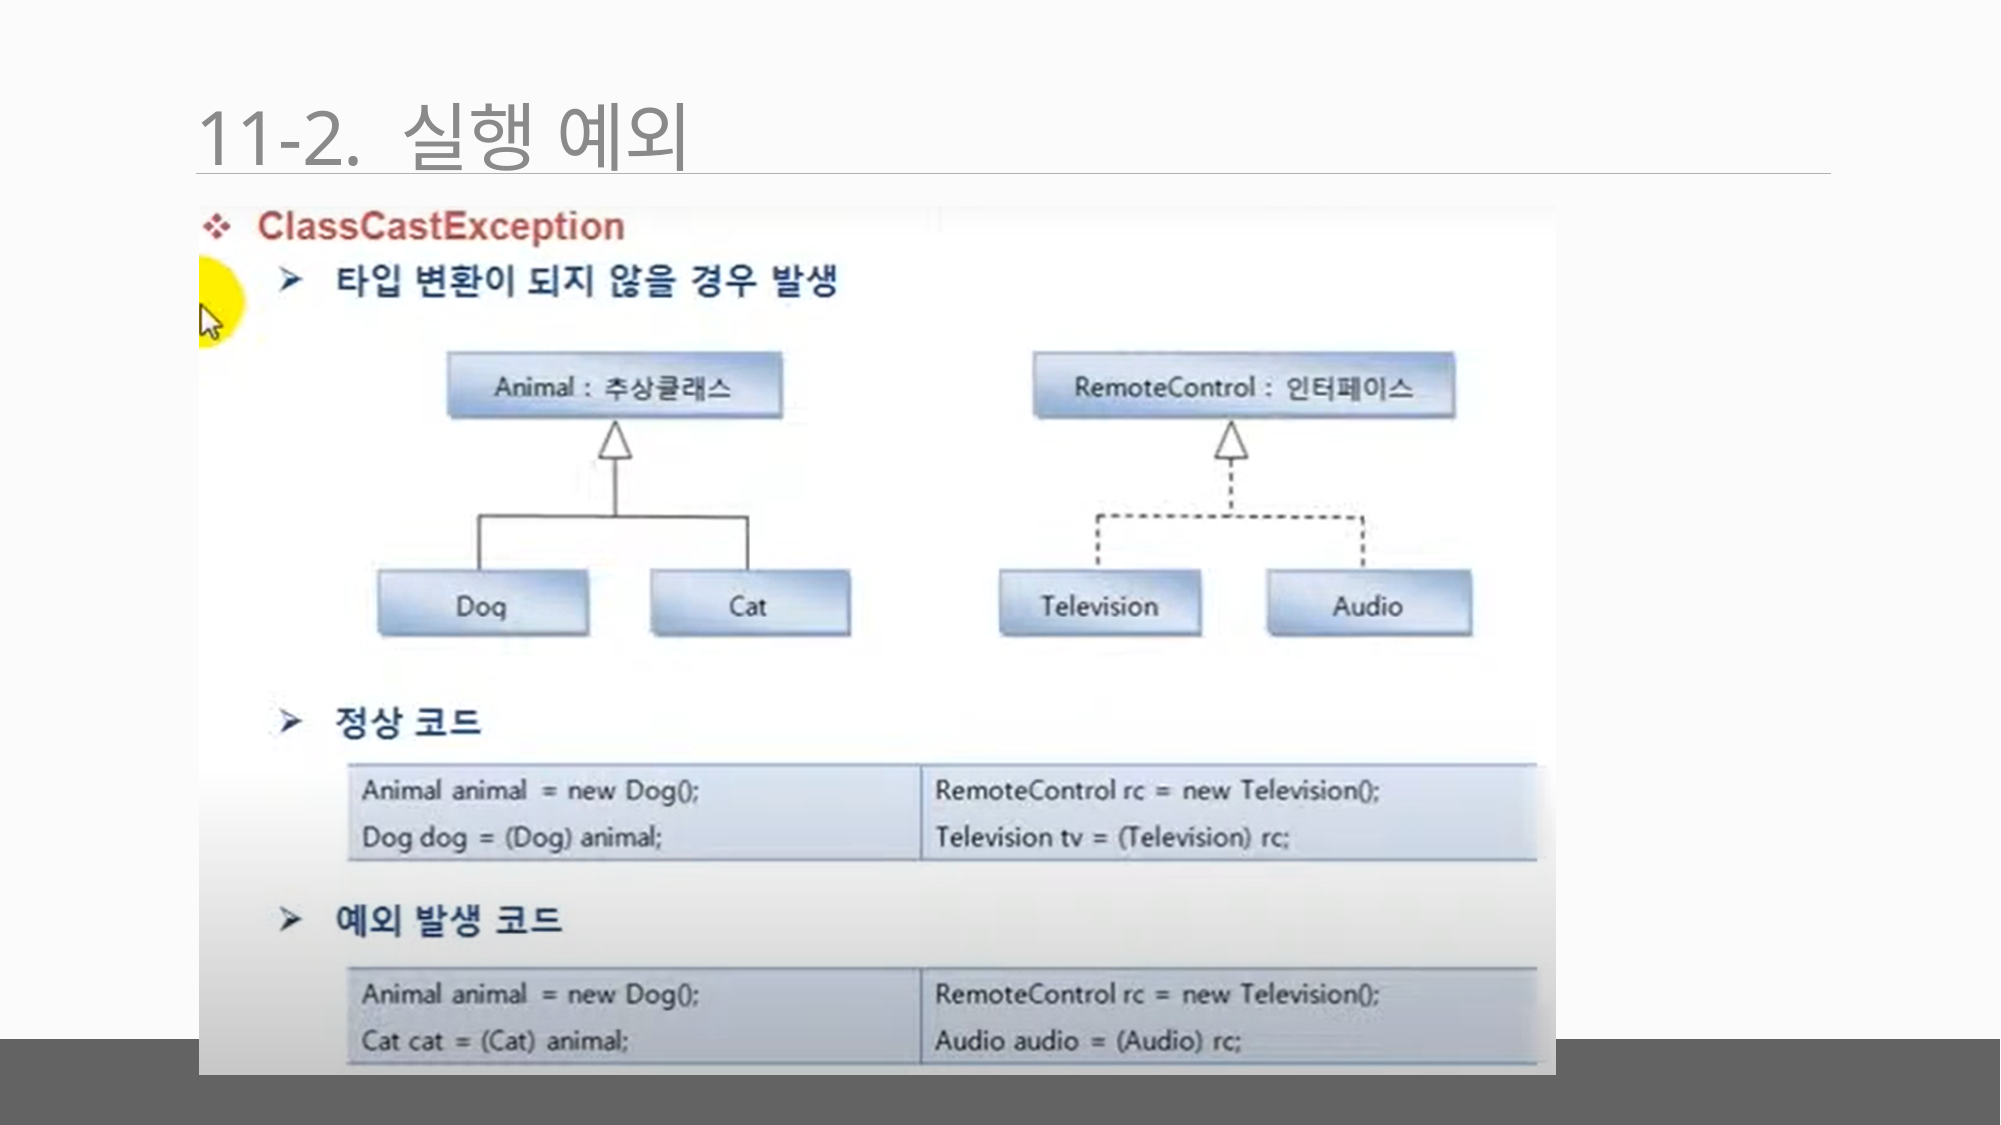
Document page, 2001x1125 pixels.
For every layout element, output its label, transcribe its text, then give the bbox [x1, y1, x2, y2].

title 11-2. 실행 예외 [180, 47, 1408, 189]
picture [199, 206, 1556, 1076]
